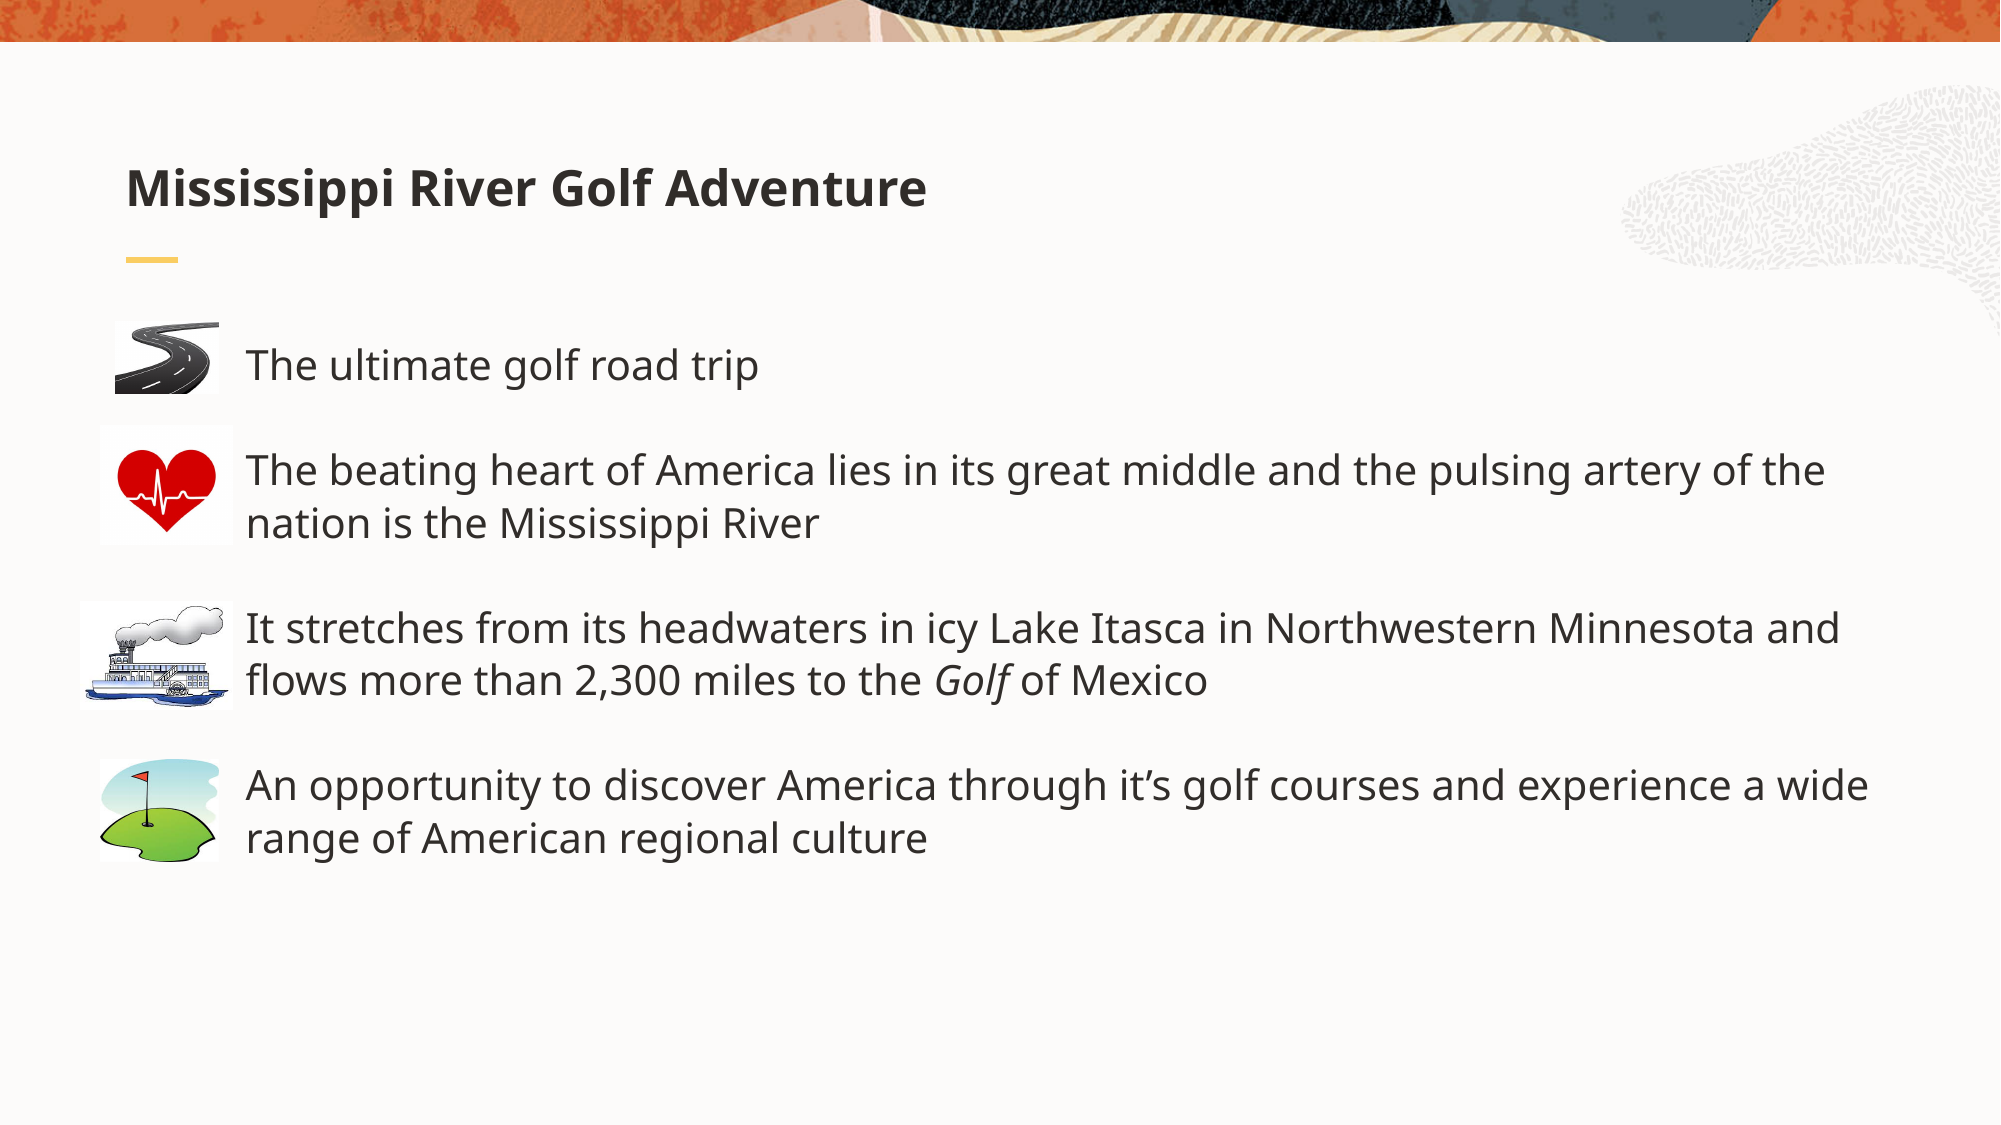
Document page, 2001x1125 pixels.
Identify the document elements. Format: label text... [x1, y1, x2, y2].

title Mississippi River Golf Adventure [125, 83, 1876, 219]
picture [0, 0, 2000, 42]
picture [80, 601, 233, 710]
picture [100, 425, 233, 545]
list The ultimate golf road trip The beating heart of America lies in its great middle and the pulsing artery of the nation is the Mississippi River It stretches from its headwaters in icy Lake Itasca in Northwestern Minnesota and flows more than 2,300 miles to the Golf of Mexico An opportunity to discover America through it’s golf courses and experience a wide range of American regional culture [245, 336, 1875, 923]
picture [100, 759, 219, 862]
picture [115, 321, 219, 394]
